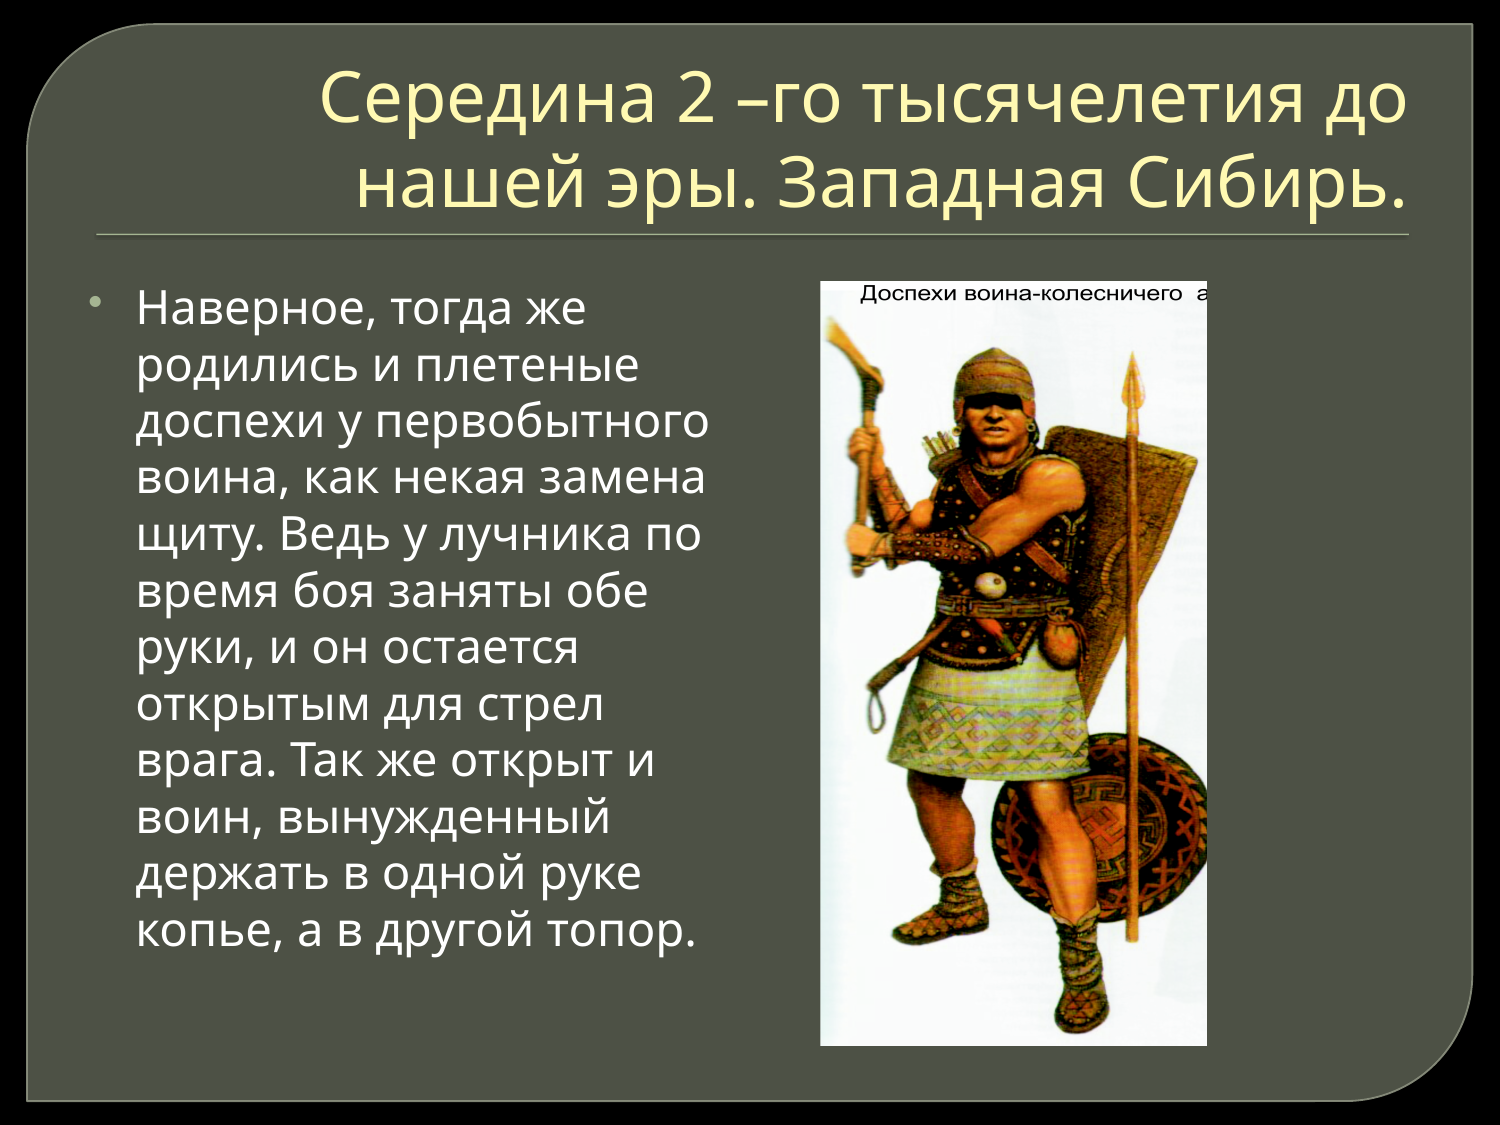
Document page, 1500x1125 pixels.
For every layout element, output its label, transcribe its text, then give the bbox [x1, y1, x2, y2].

title Середина 2 –го тысячелетия до нашей эры. Западная Сибирь. [75, 41, 1425, 230]
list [820, 280, 1208, 1046]
list Наверное, тогда же родились и плетеные доспехи у первобытного воина, как некая замена щиту. Ведь у лучника по время боя заняты обе руки, и он остается открытым для стрел врага. Так же открыт и воин, вынужденный держать в одной руке копье, а в другой топор. [75, 270, 738, 1013]
